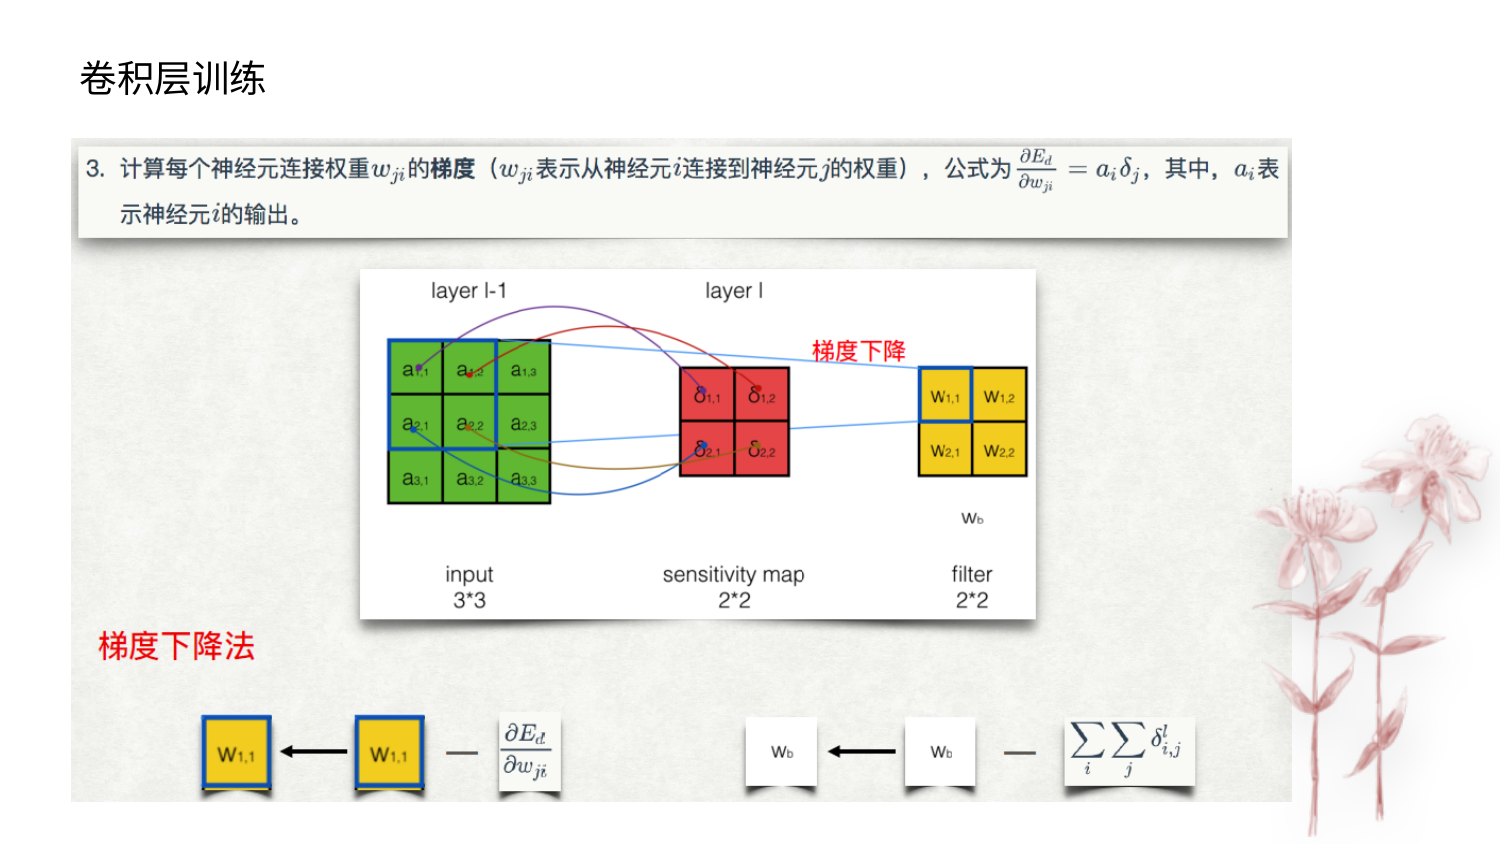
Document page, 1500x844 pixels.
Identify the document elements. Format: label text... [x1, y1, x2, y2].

picture [71, 138, 1500, 838]
text_box 卷积层训练 [64, 47, 682, 108]
